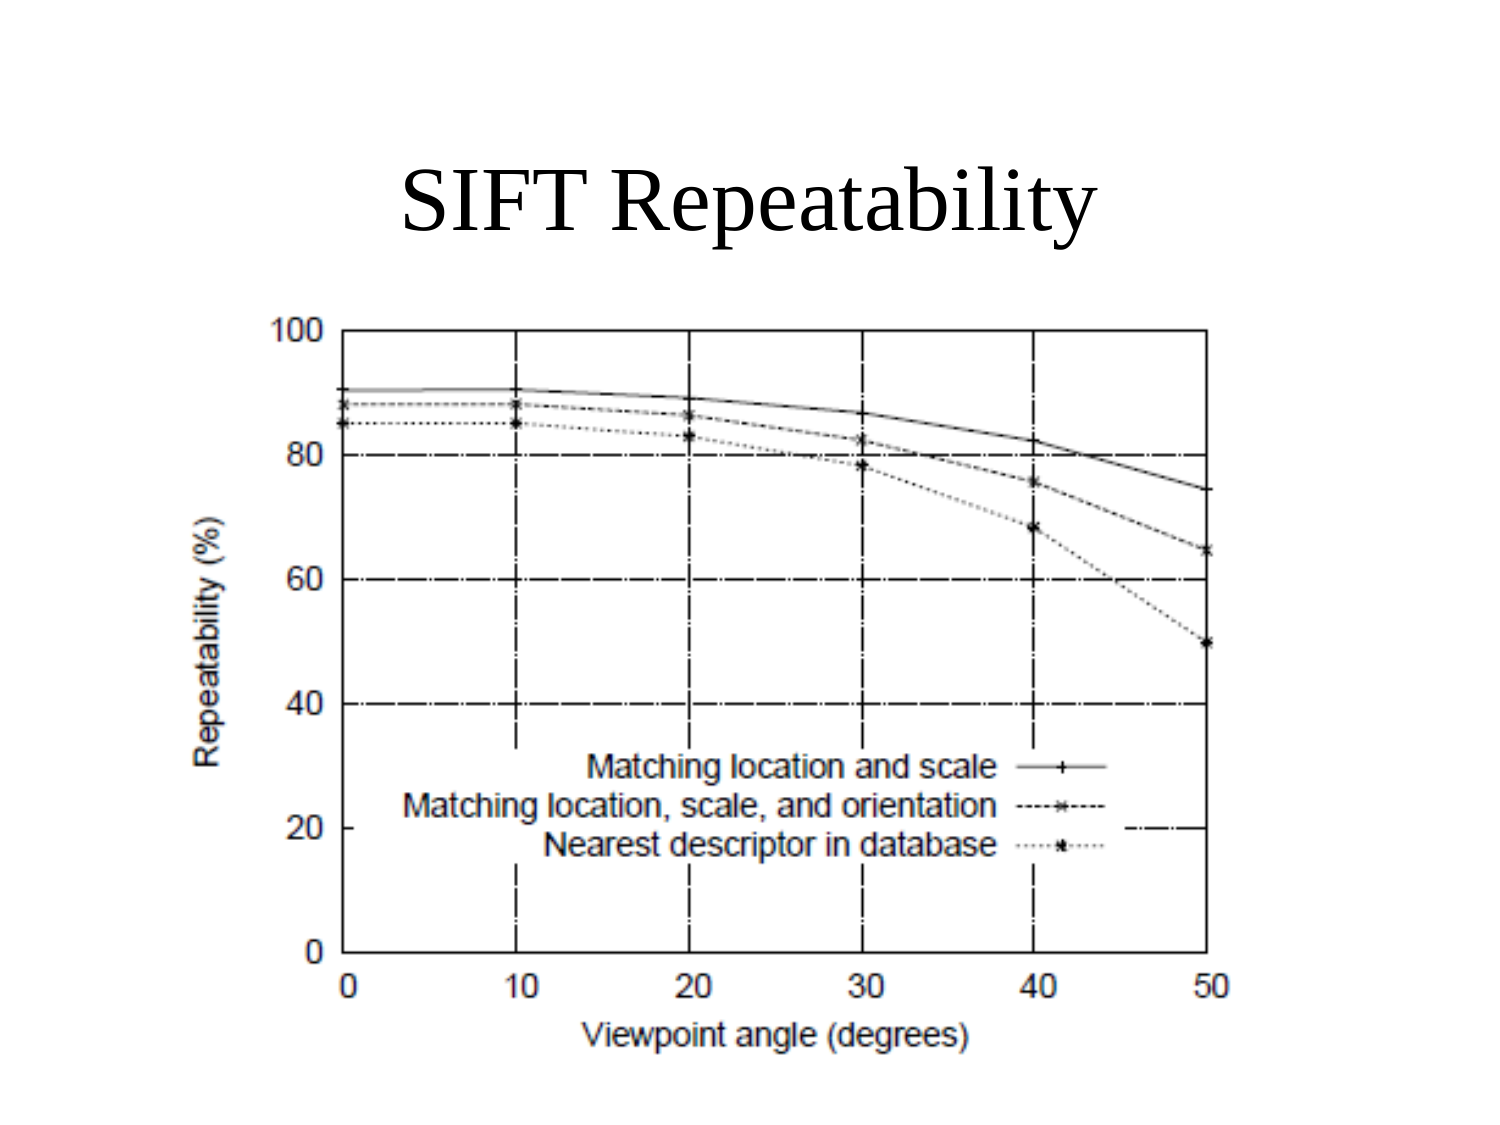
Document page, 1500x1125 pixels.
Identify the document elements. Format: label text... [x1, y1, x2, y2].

title SIFT Repeatability [112, 62, 1388, 325]
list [124, 274, 1331, 1076]
